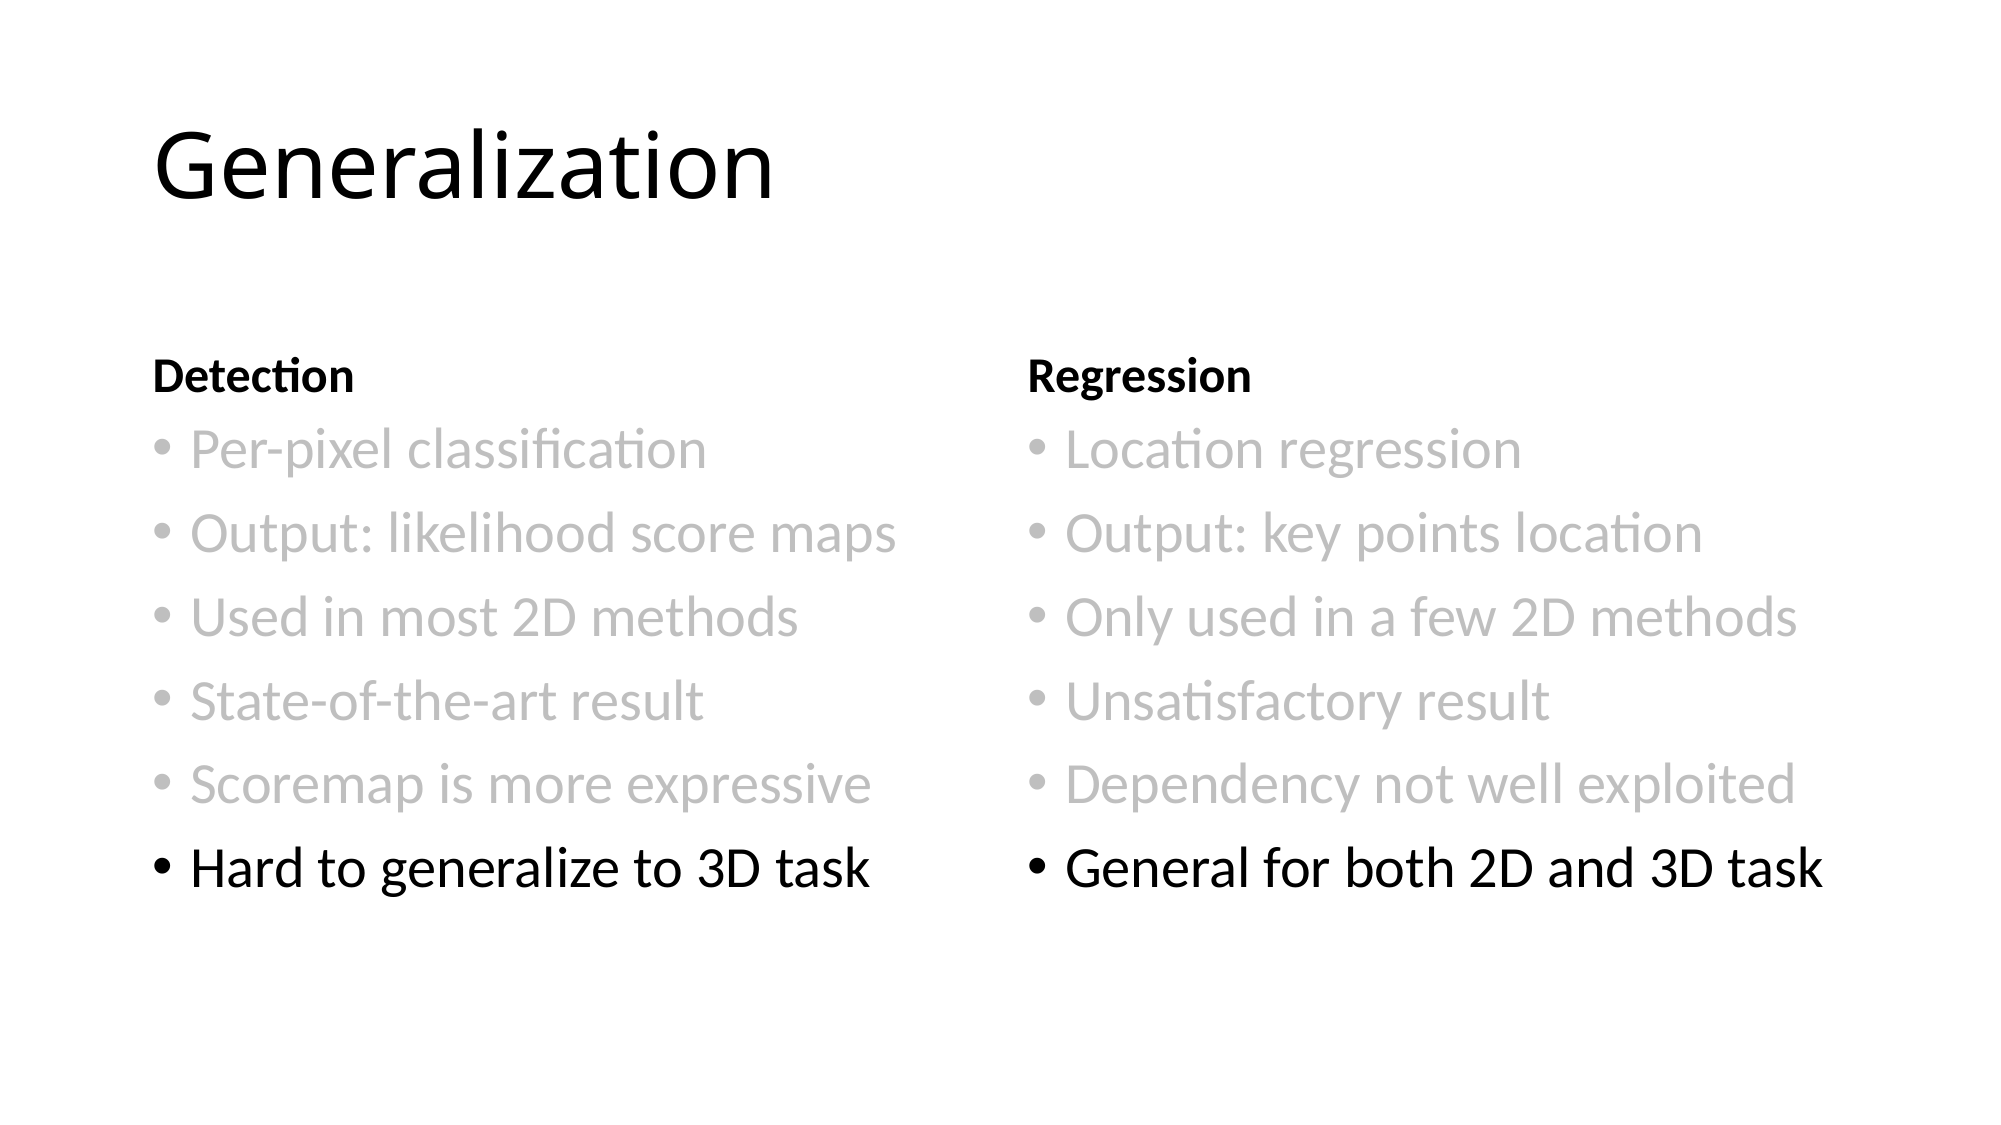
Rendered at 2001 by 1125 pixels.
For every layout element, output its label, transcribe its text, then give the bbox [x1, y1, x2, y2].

list Regression [1012, 275, 1863, 410]
list Per-pixel classification Output: likelihood score maps Used in most 2D methods State-of-the-art result Scoremap is more expressive Hard to generalize to 3D task [137, 410, 984, 1016]
list Detection [137, 275, 984, 410]
title Generalization [137, 59, 1863, 278]
list Location regression Output: key points location Only used in a few 2D methods Unsatisfactory result Dependency not well exploited General for both 2D and 3D task [1012, 410, 1863, 1016]
